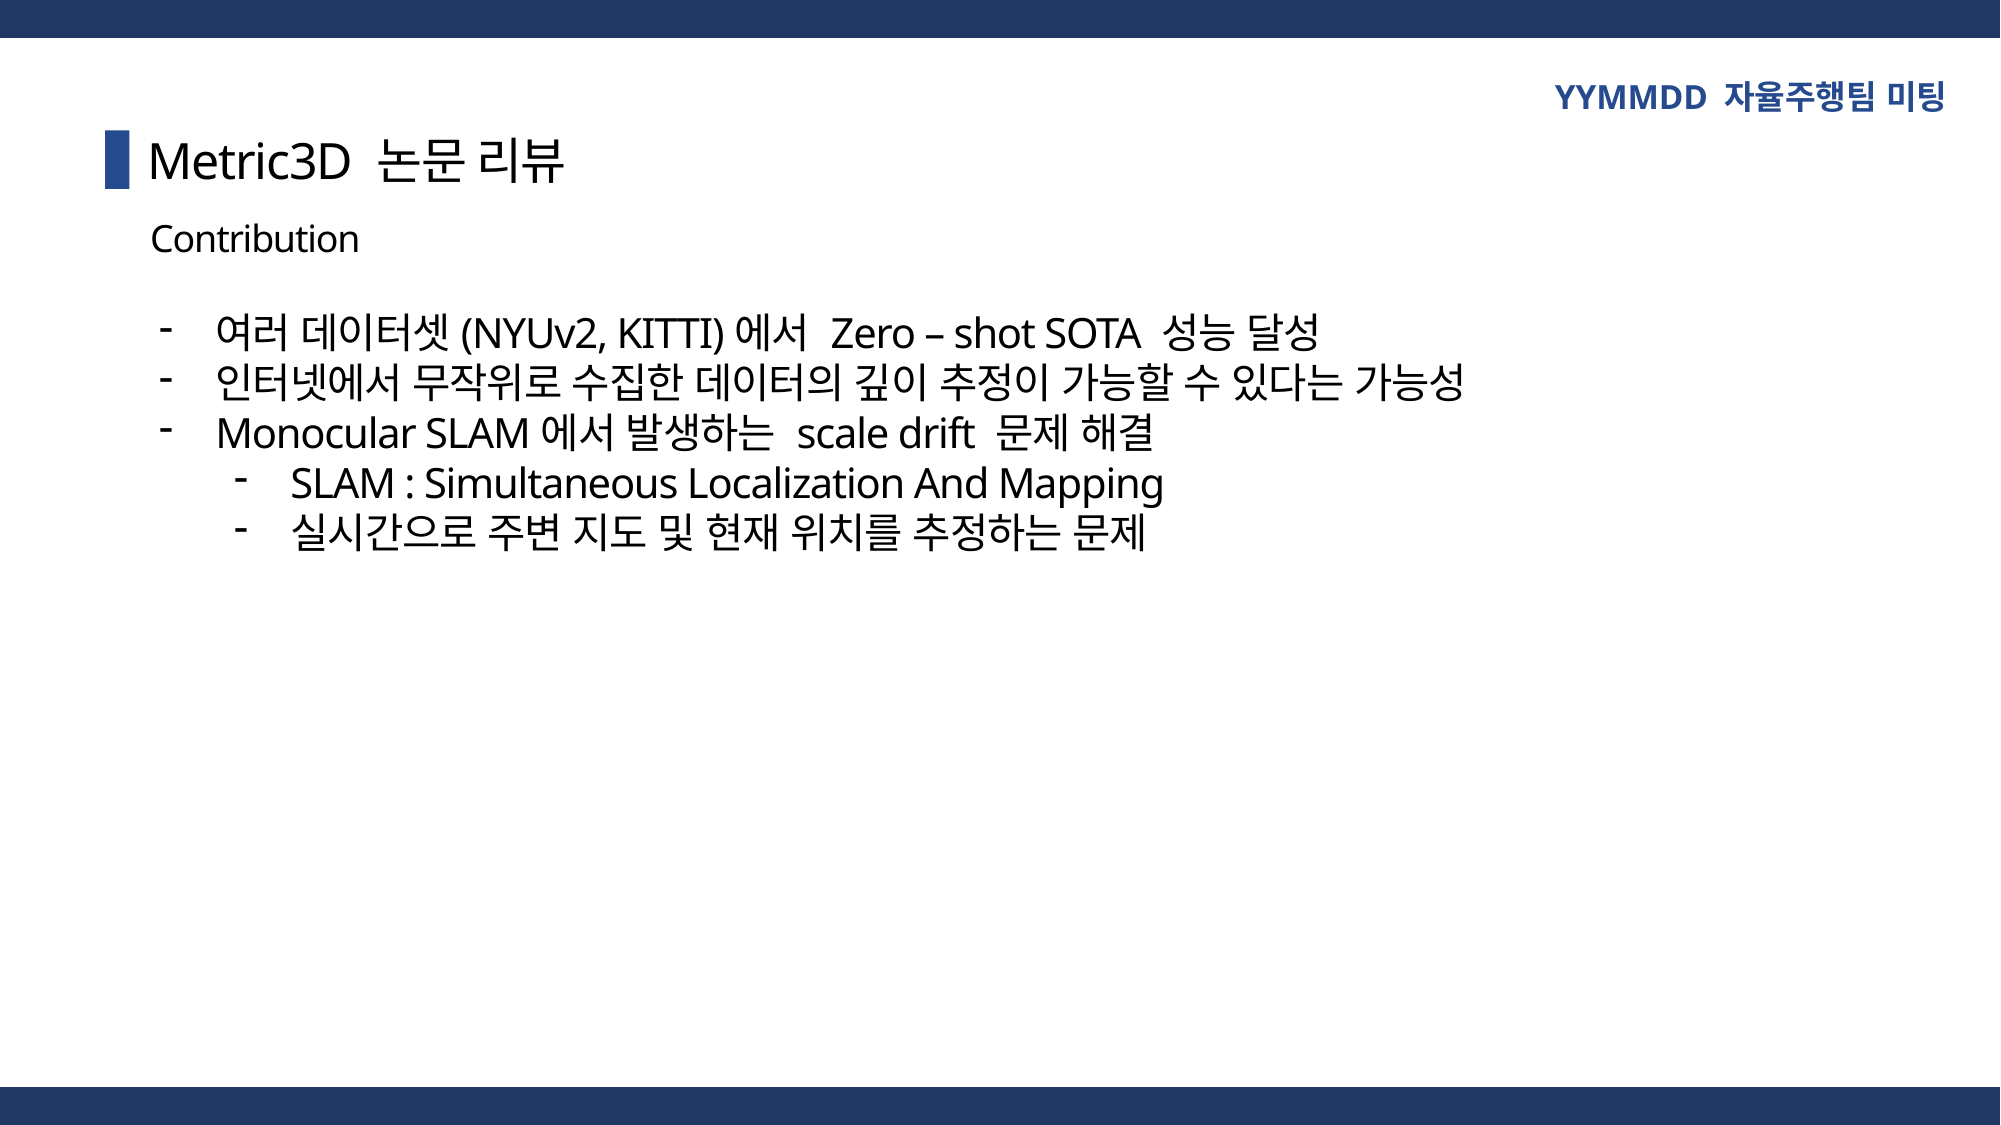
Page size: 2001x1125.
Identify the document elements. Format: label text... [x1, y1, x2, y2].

text_box Contribution [135, 207, 376, 268]
text_box [104, 129, 130, 190]
text_box Metric3D 논문 리뷰 [132, 121, 582, 197]
text_box [0, 1086, 2000, 1125]
text_box 여러 데이터셋(NYUv2, KITTI)에서 Zero – shot SOTA 성능 달성 인터넷에서 무작위로 수집한 데이터의 깊이 추정이 가능할 수 있다는 가능성 Monocular SLAM에서 발생하는 scale drift 문제 해결 SLAM : Simultaneous Localization And Mapping 실시간으로 주변 지도 및 현재 위치를 추정하는 문제 [144, 299, 1528, 565]
text_box [0, 0, 2000, 39]
text_box YYMMDD 자율주행팀 미팅 [1540, 68, 1963, 124]
